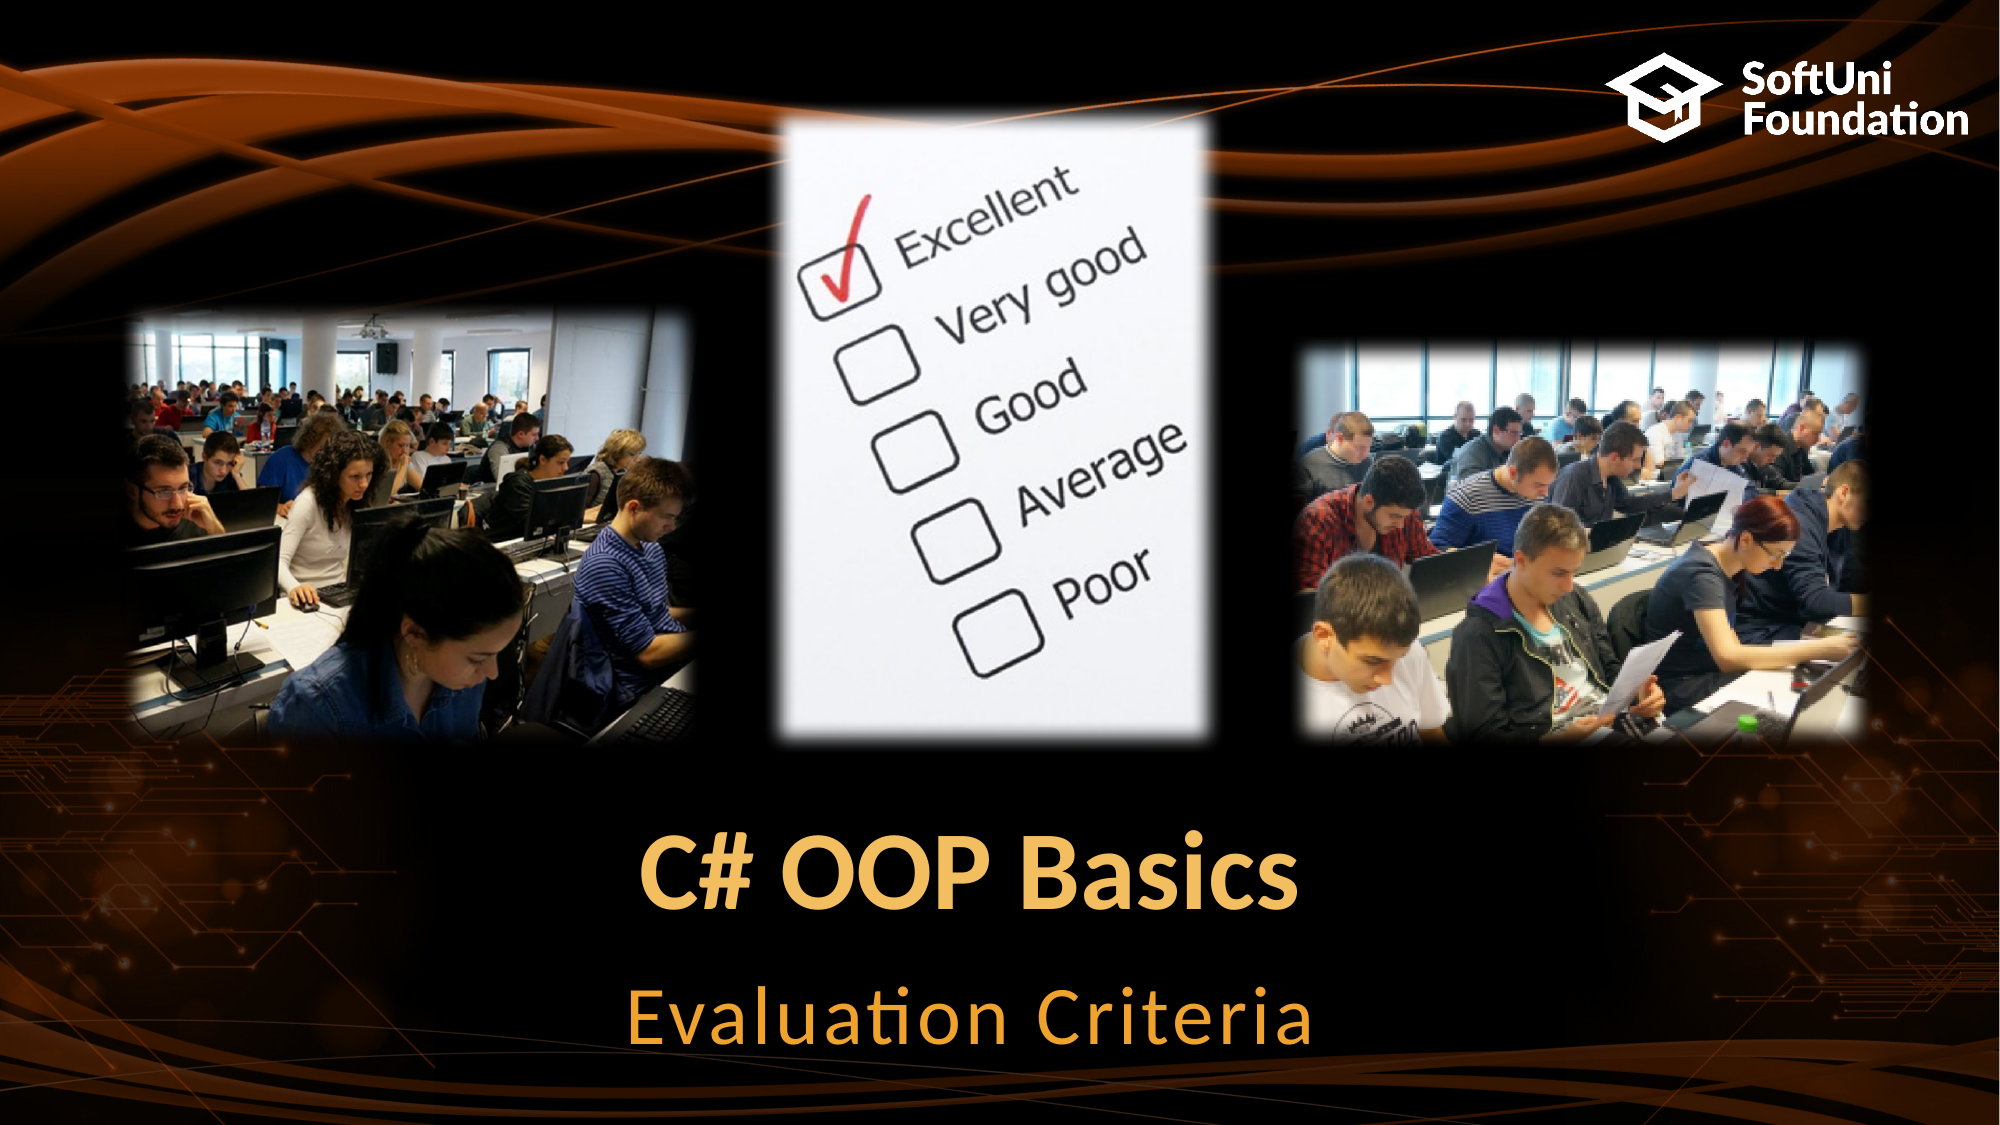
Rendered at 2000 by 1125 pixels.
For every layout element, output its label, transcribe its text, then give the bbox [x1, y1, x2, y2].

picture [0, 0, 2000, 1125]
title C# OOP Basics [237, 804, 1704, 940]
list Evaluation Criteria [237, 950, 1704, 1064]
